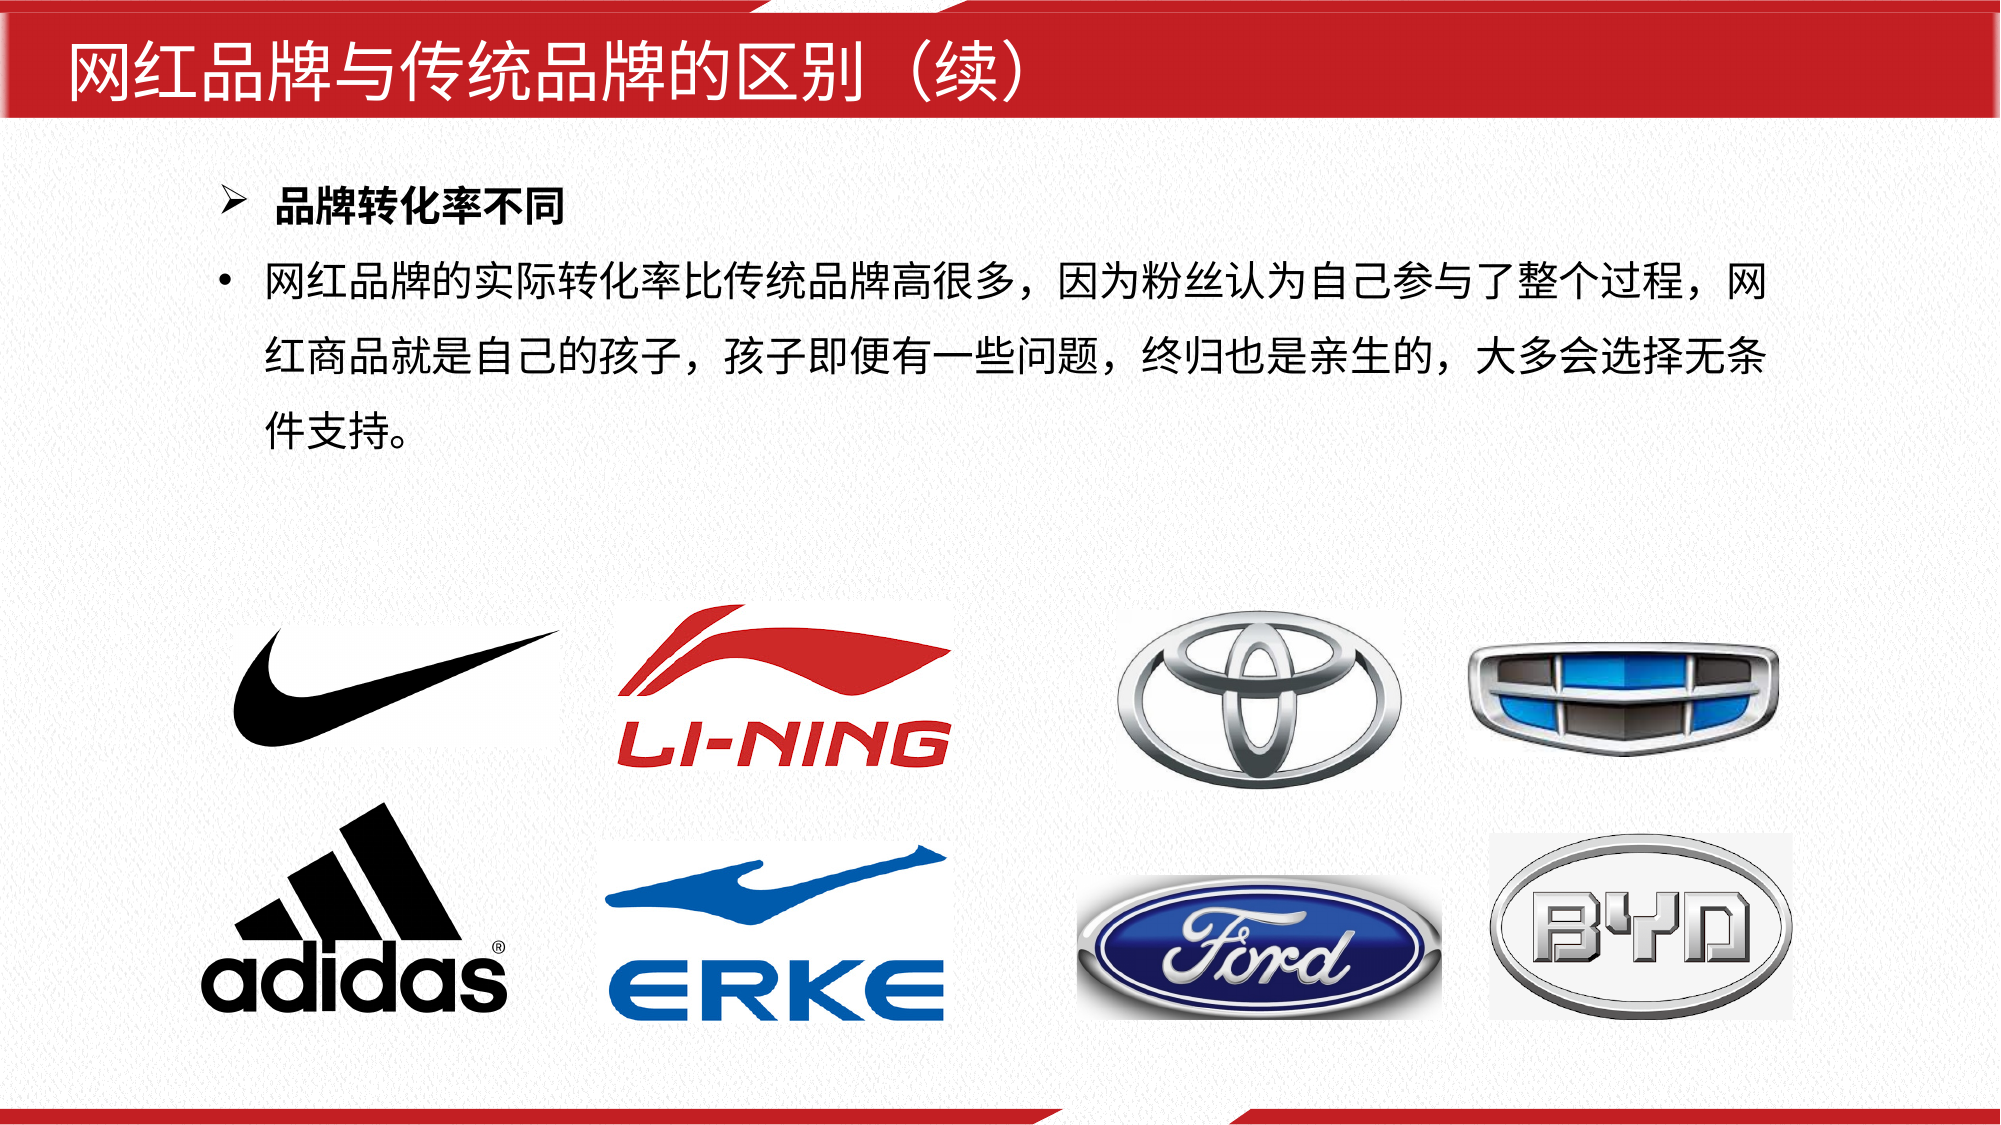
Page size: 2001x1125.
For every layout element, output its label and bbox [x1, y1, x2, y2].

text_box [200, 601, 953, 1023]
text_box [0, 0, 2000, 12]
picture [0, 12, 2000, 118]
text_box [1076, 610, 1793, 1020]
text_box [0, 118, 2000, 1125]
